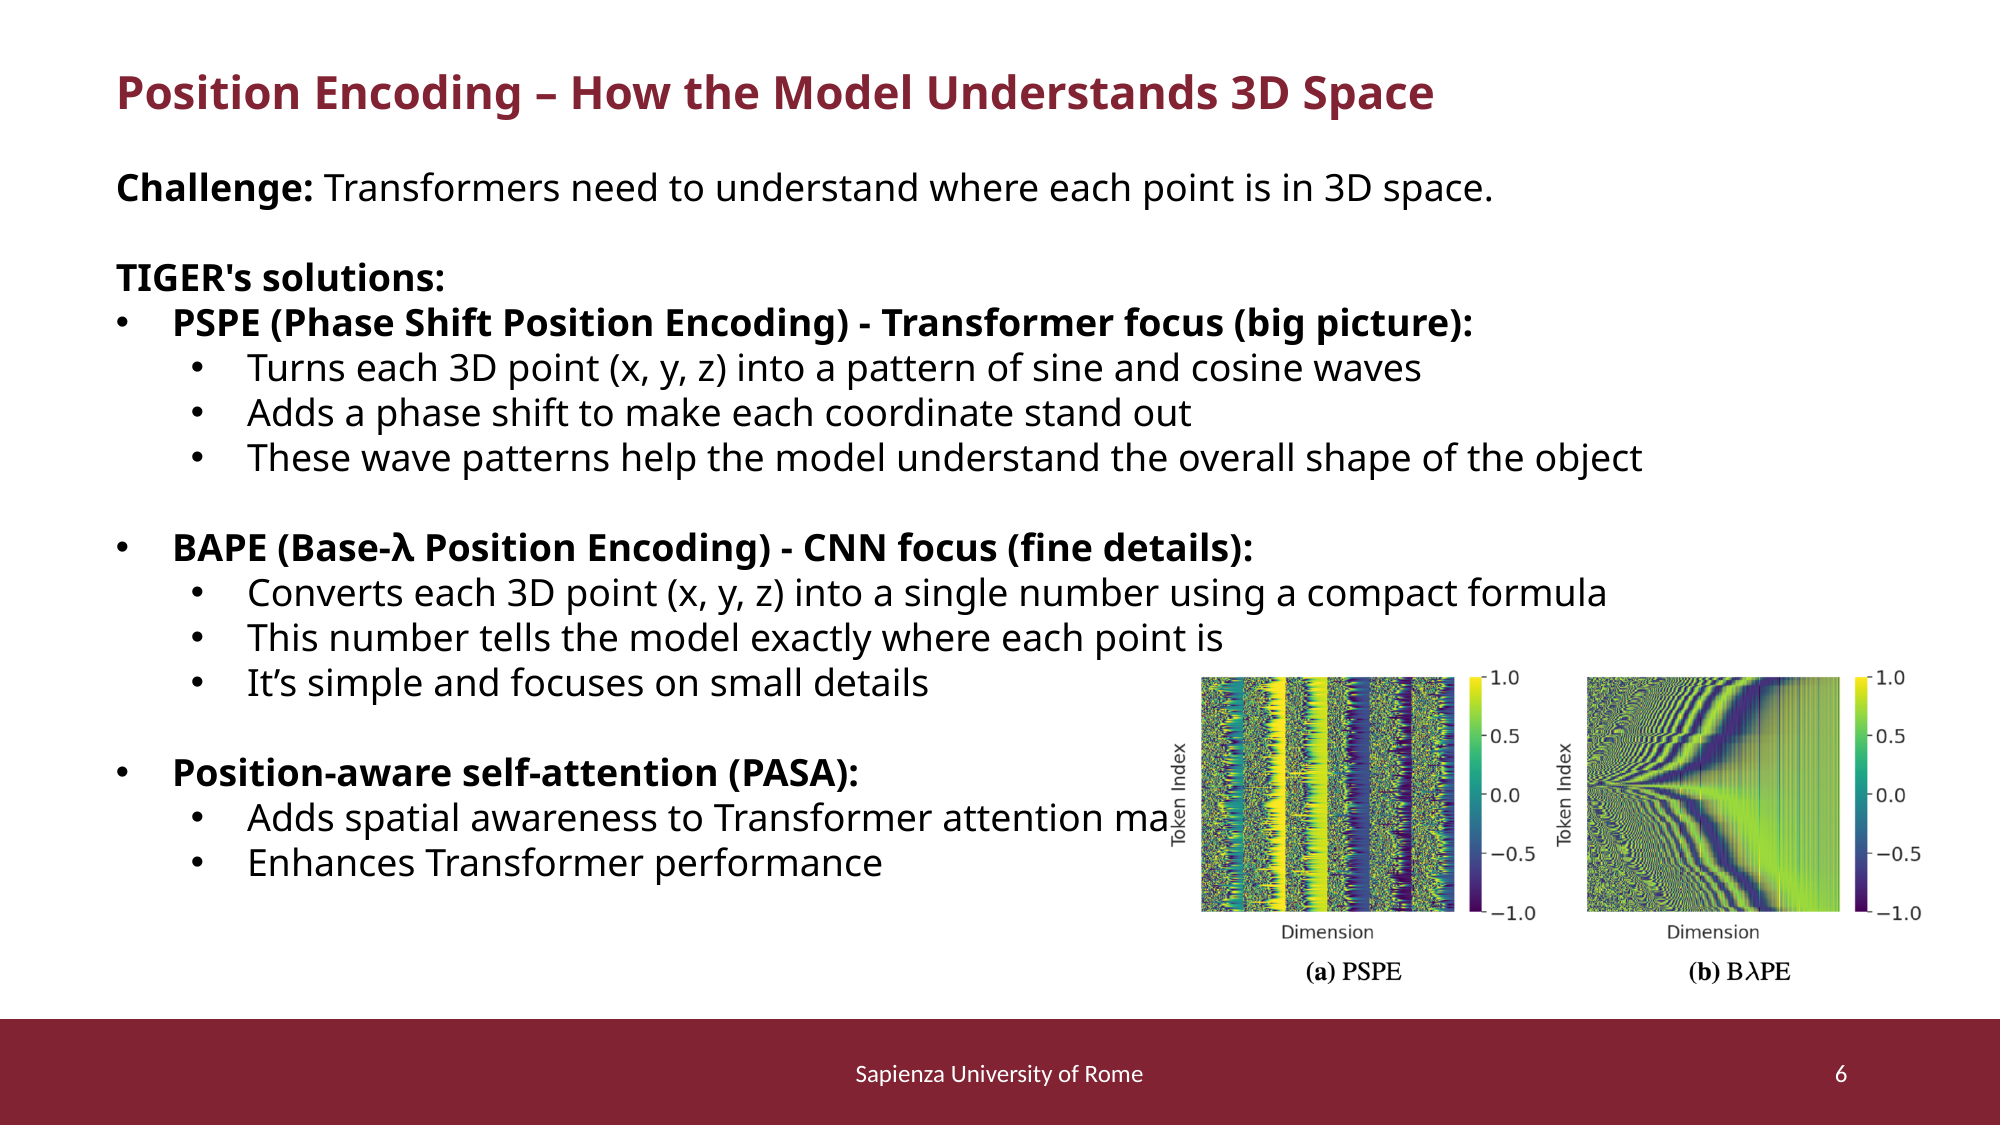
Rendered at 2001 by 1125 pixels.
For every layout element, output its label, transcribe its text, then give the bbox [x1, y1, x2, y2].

text_box Position Encoding – How the Model Understands 3D Space Challenge: Transformers need to understand where each point is in 3D space. TIGER's solutions: PSPE (Phase Shift Position Encoding) - Transformer focus (big picture): Turns each 3D point (x, y, z) into a pattern of sine and cosine waves Adds a phase shift to make each coordinate stand out These wave patterns help the model understand the overall shape of the object BAPE (Base-λ Position Encoding) - CNN focus (fine details): Converts each 3D point (x, y, z) into a single number using a compact formula This number tells the model exactly where each point is It’s simple and focuses on small details Position-aware self-attention (PASA): Adds spatial awareness to Transformer attention maps Enhances Transformer performance [101, 56, 1923, 892]
picture [1169, 668, 1923, 984]
picture [0, 1019, 2000, 1125]
